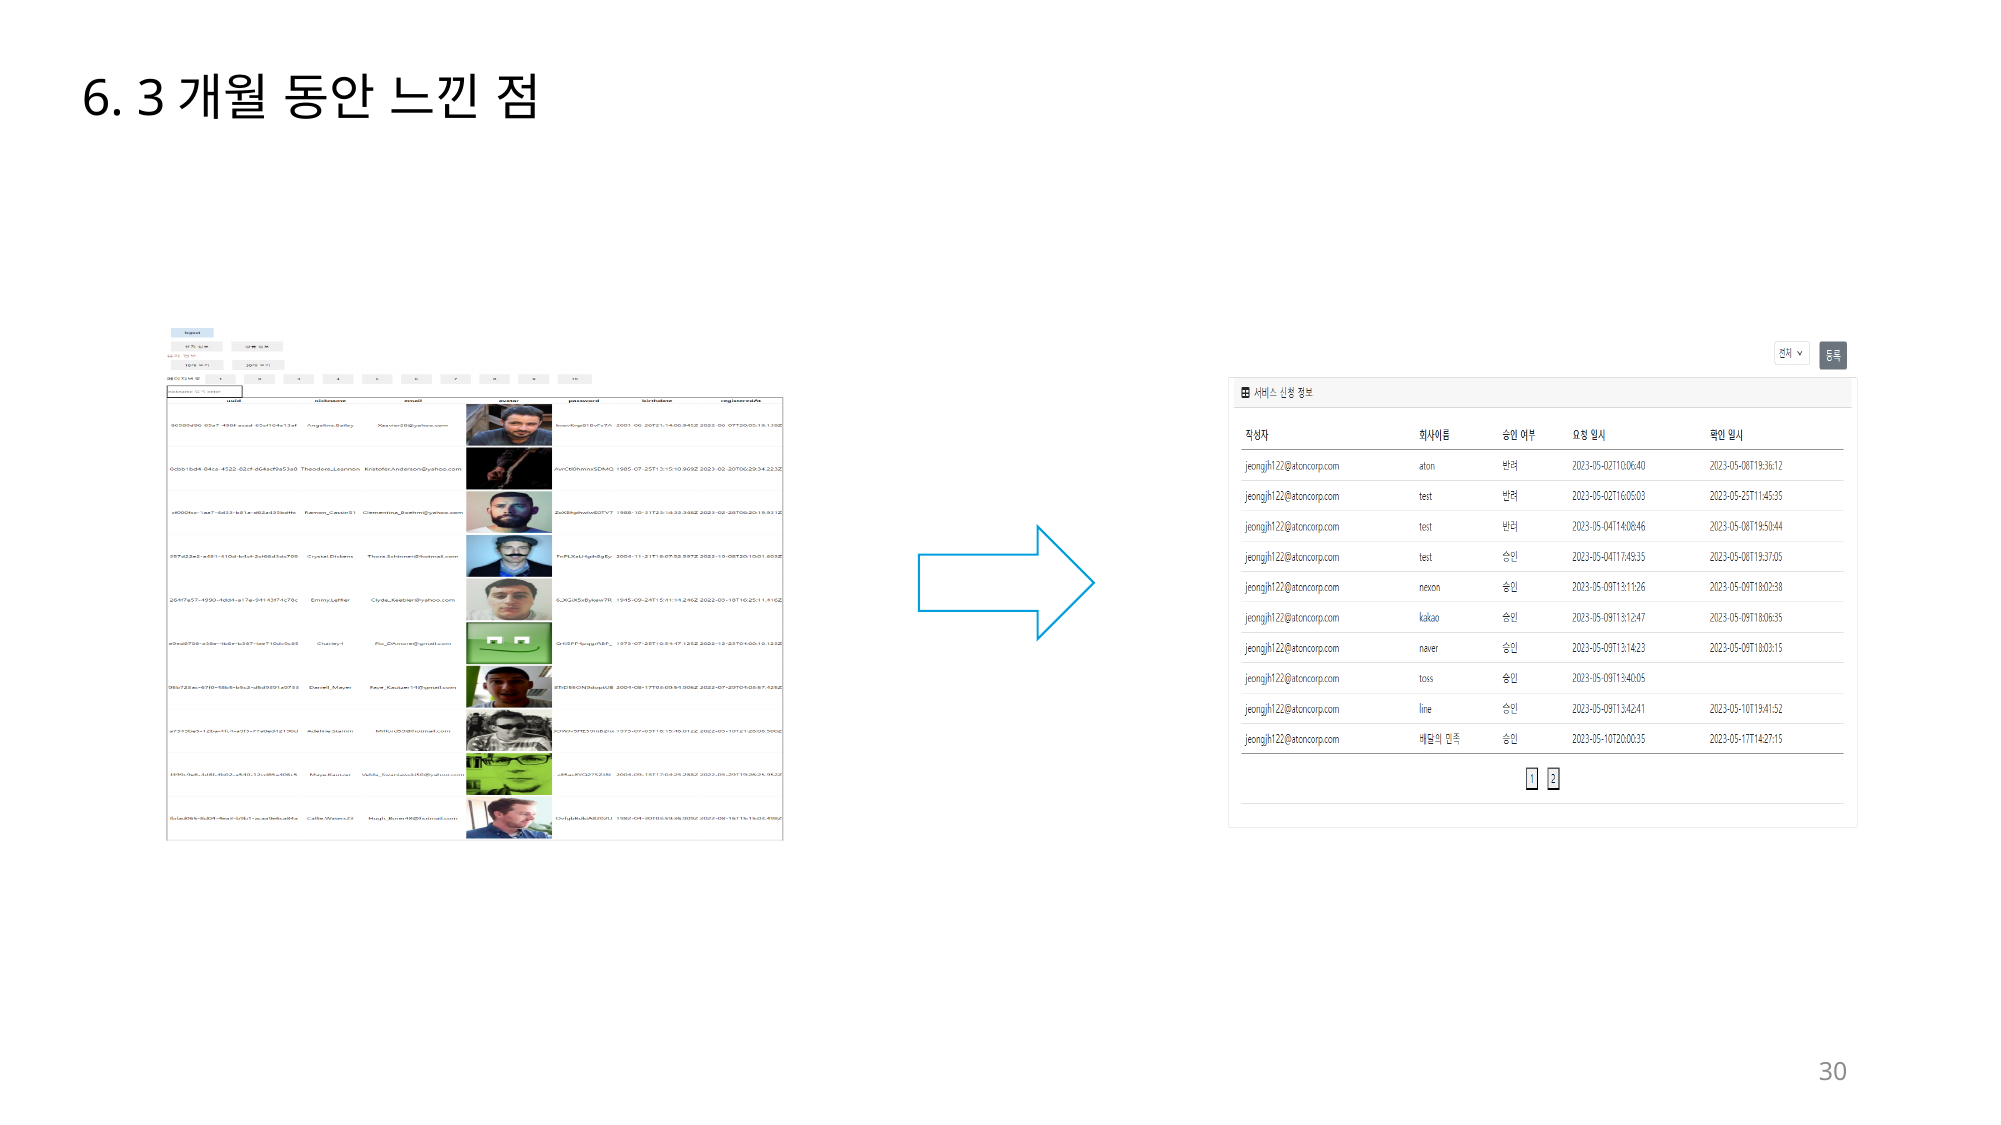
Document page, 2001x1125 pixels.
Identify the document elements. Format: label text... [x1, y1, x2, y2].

subtitle 6. 3개월 동안 느낀 점 [66, 65, 664, 153]
picture [1220, 324, 1863, 842]
picture [163, 324, 792, 842]
text_box [917, 524, 1096, 642]
slide_number 30 [1412, 1042, 1863, 1103]
